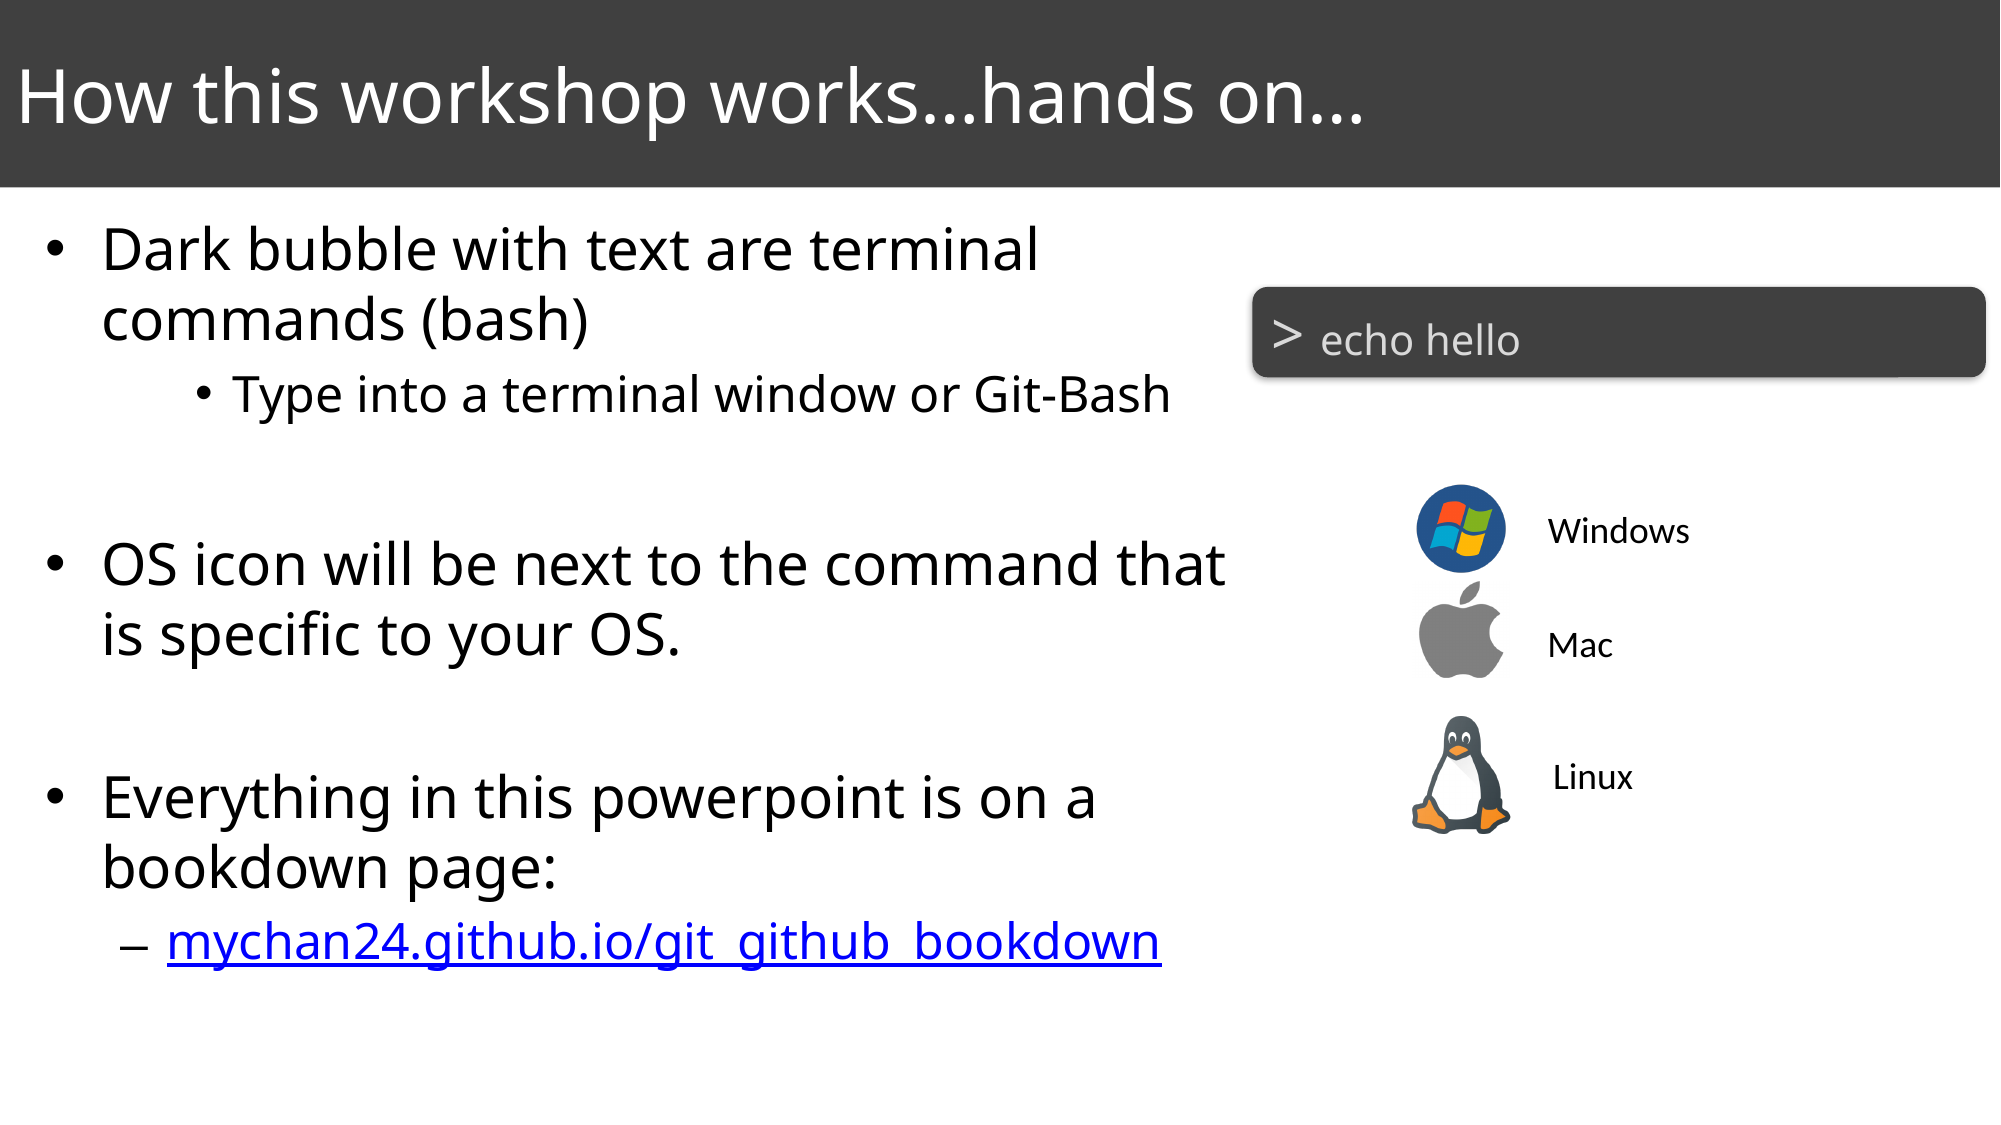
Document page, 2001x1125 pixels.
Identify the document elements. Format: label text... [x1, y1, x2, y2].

list Dark bubble with text are terminal commands (bash) Type into a terminal window or Git-Bash OS icon will be next to the command that is specific to your OS. Everything in this powerpoint is on a bookdown page: mychan24.github.io/git_github_bookdown [30, 204, 1275, 989]
text_box > echo hello [1275, 286, 1987, 379]
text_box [1402, 480, 1707, 834]
title How this workshop works…hands on… [0, 0, 2000, 188]
